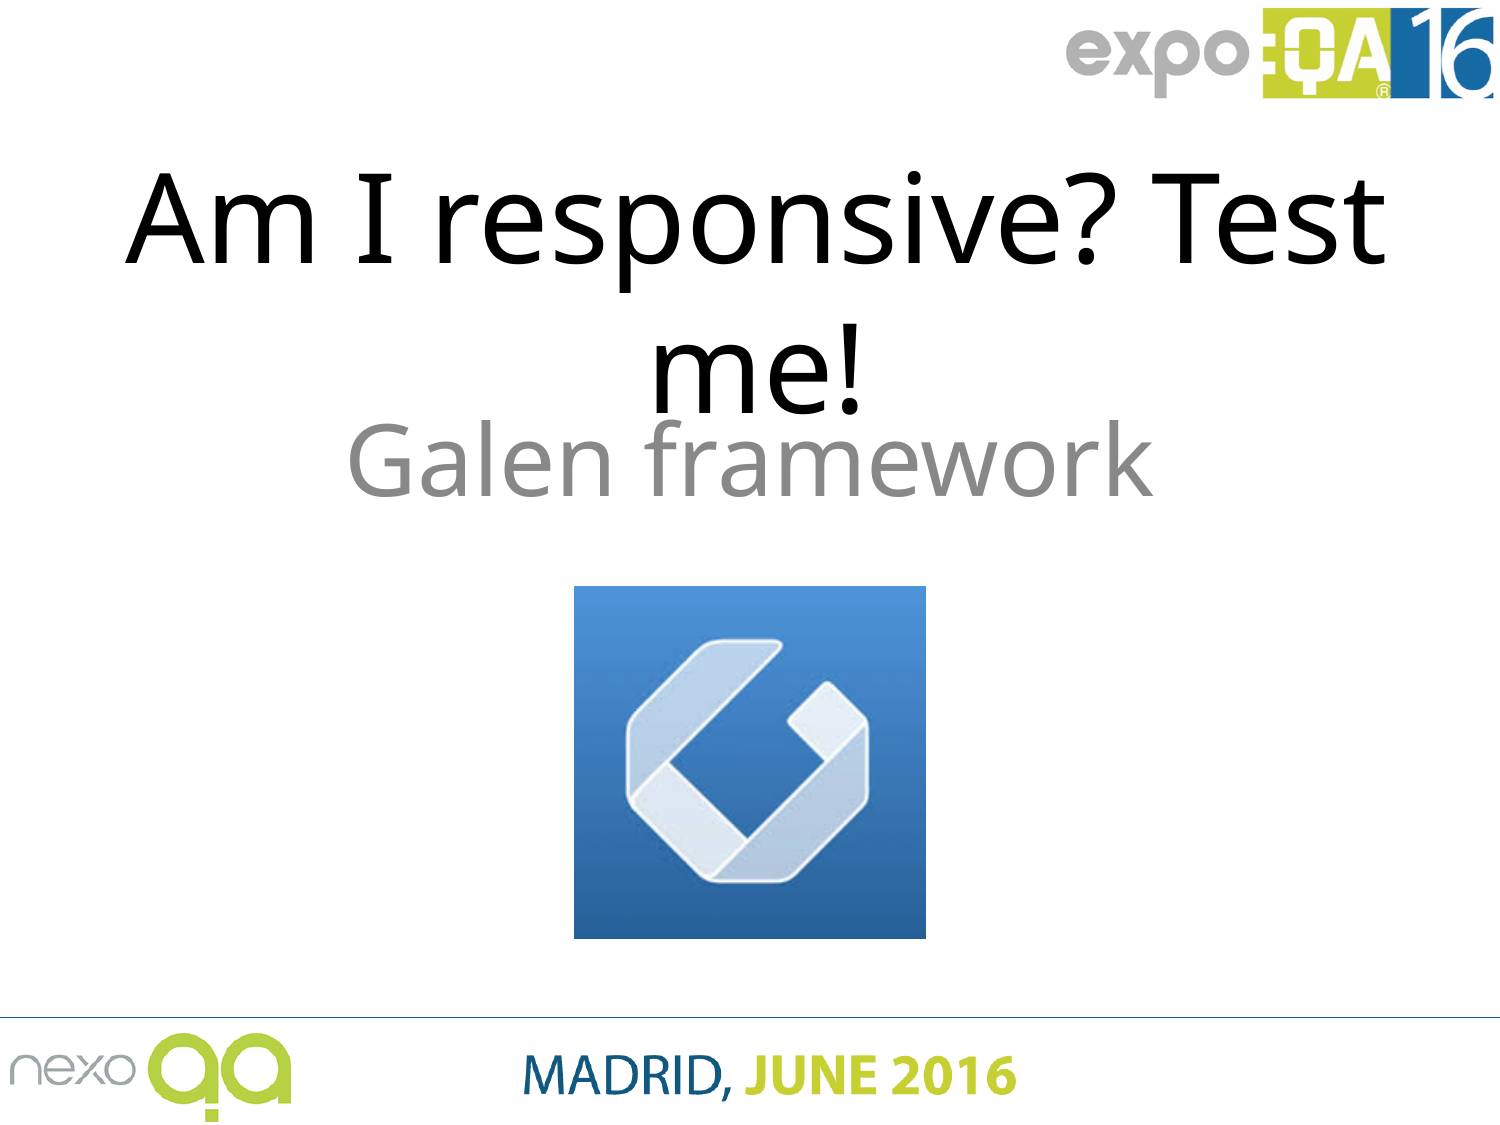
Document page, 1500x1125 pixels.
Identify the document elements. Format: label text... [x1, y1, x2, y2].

picture [573, 586, 926, 939]
picture [10, 1033, 291, 1122]
picture [1064, 6, 1494, 99]
picture [514, 1046, 1021, 1103]
subtitle Galen framework [225, 381, 1275, 670]
title Am I responsive? Test me! [49, 167, 1465, 409]
